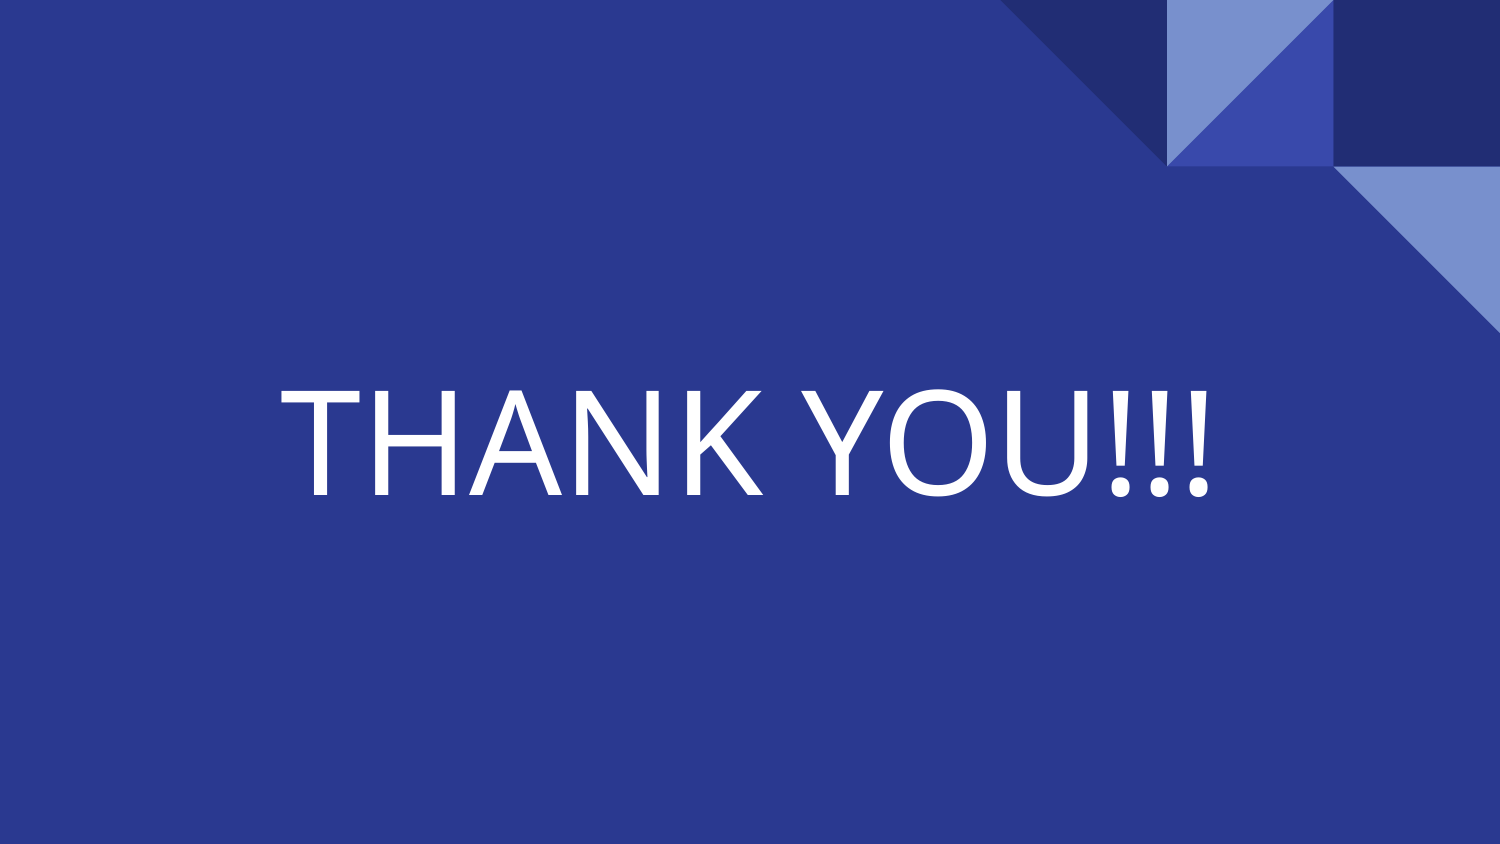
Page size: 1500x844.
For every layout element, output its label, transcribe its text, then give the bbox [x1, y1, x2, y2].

title THANK YOU!!! [51, 206, 1449, 540]
